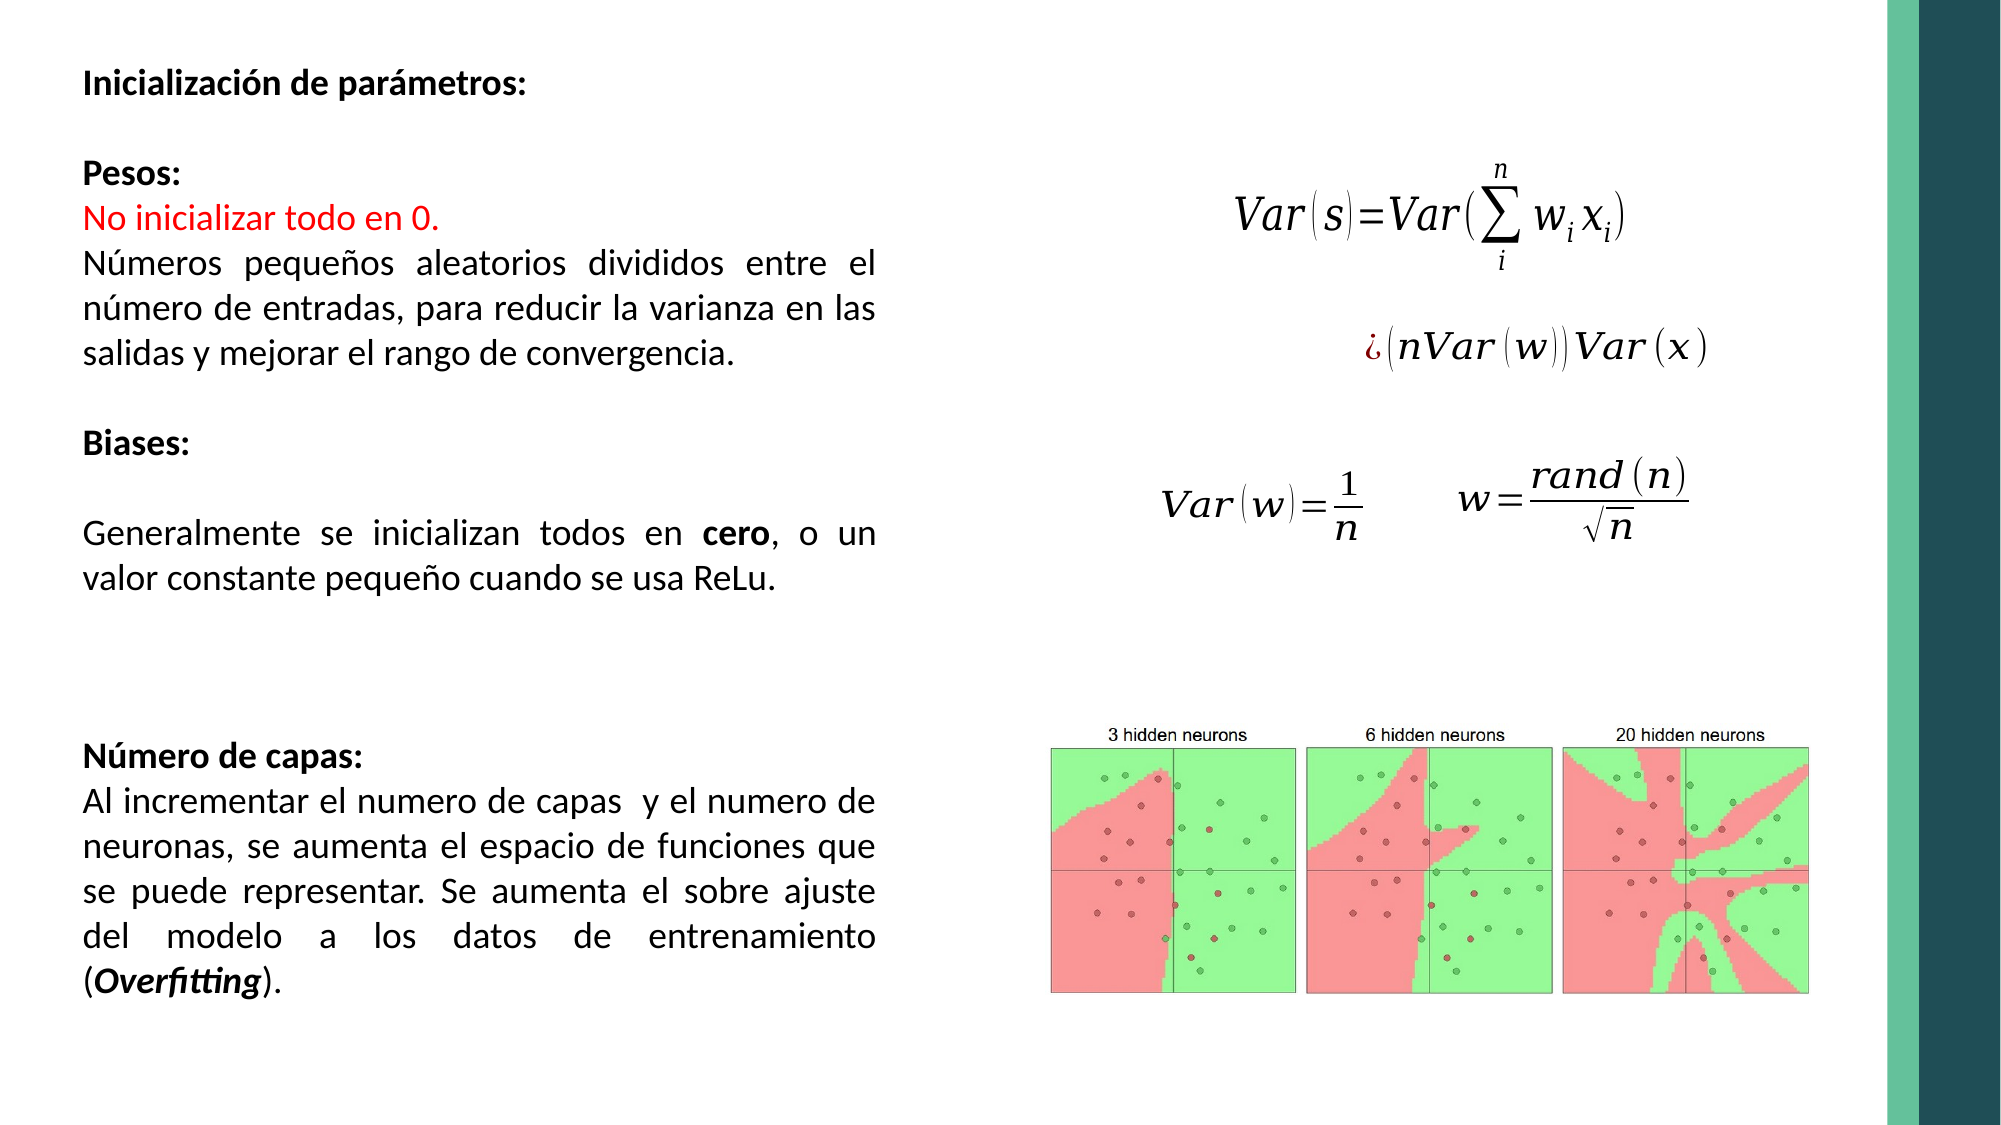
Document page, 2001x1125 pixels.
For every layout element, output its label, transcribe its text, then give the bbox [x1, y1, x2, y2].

picture [1045, 723, 1812, 995]
text_box Inicialización de parámetros: Pesos: No inicializar todo en 0. Números pequeños aleatorios divididos entre el número de entradas, para reducir la varianza en las salidas y mejorar el rango de convergencia. Biases: Generalmente se inicializan todos en cero, o un valor constante pequeño cuando se usa ReLu. [67, 50, 892, 651]
text_box Número de capas: Al incrementar el numero de capas y el numero de neuronas, se aumenta el espacio de funciones que se puede representar. Se aumenta el sobre ajuste del modelo a los datos de entrenamiento (Overfitting). [67, 723, 892, 1009]
